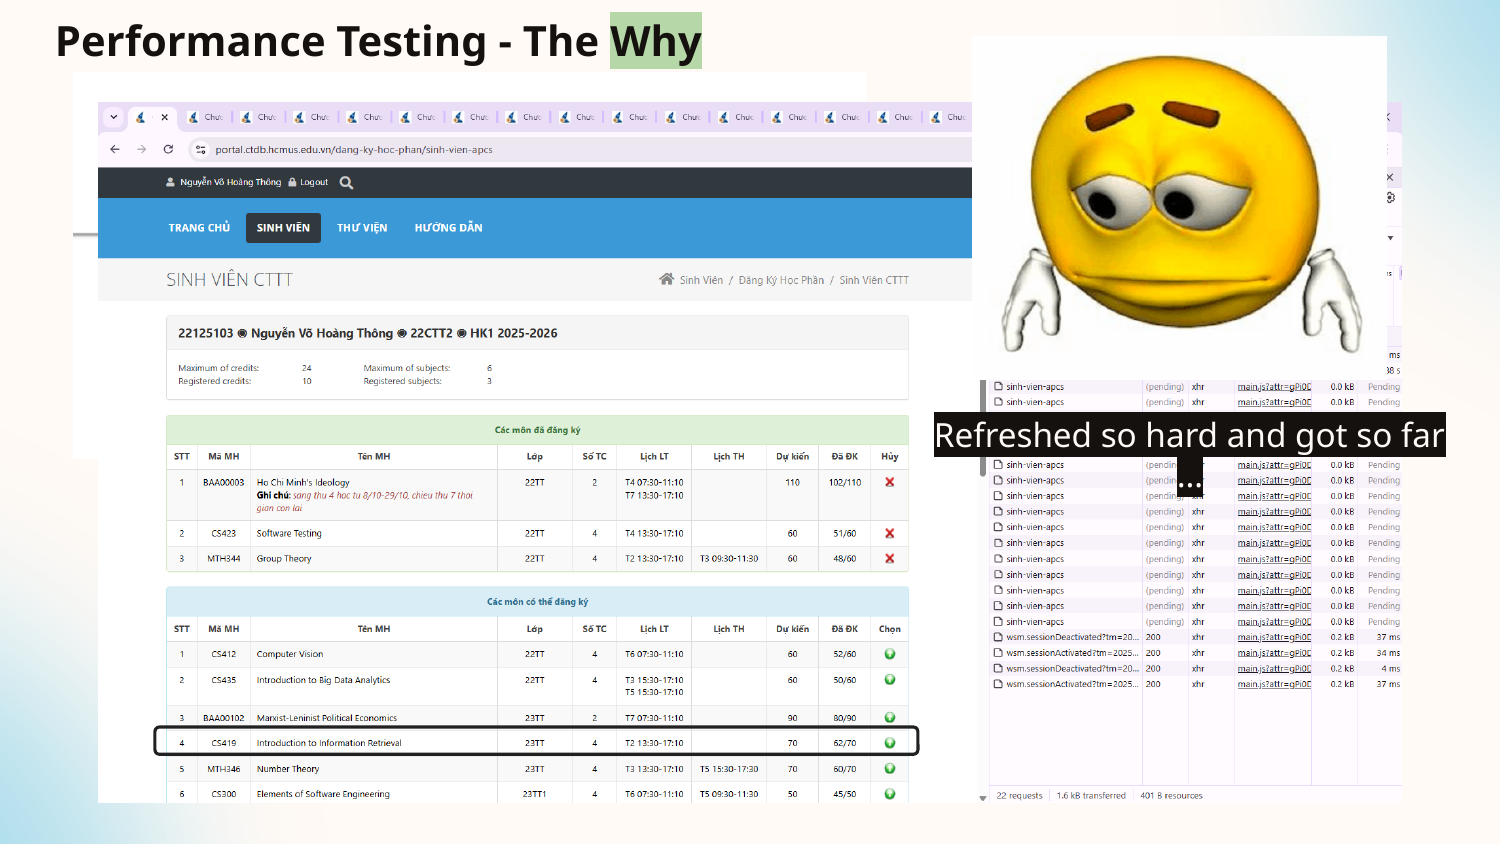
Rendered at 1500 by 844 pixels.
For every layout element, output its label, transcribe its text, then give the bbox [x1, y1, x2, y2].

text_box Refreshed so hard and got so far … [1407, 399, 1472, 477]
picture [0, 0, 1500, 844]
